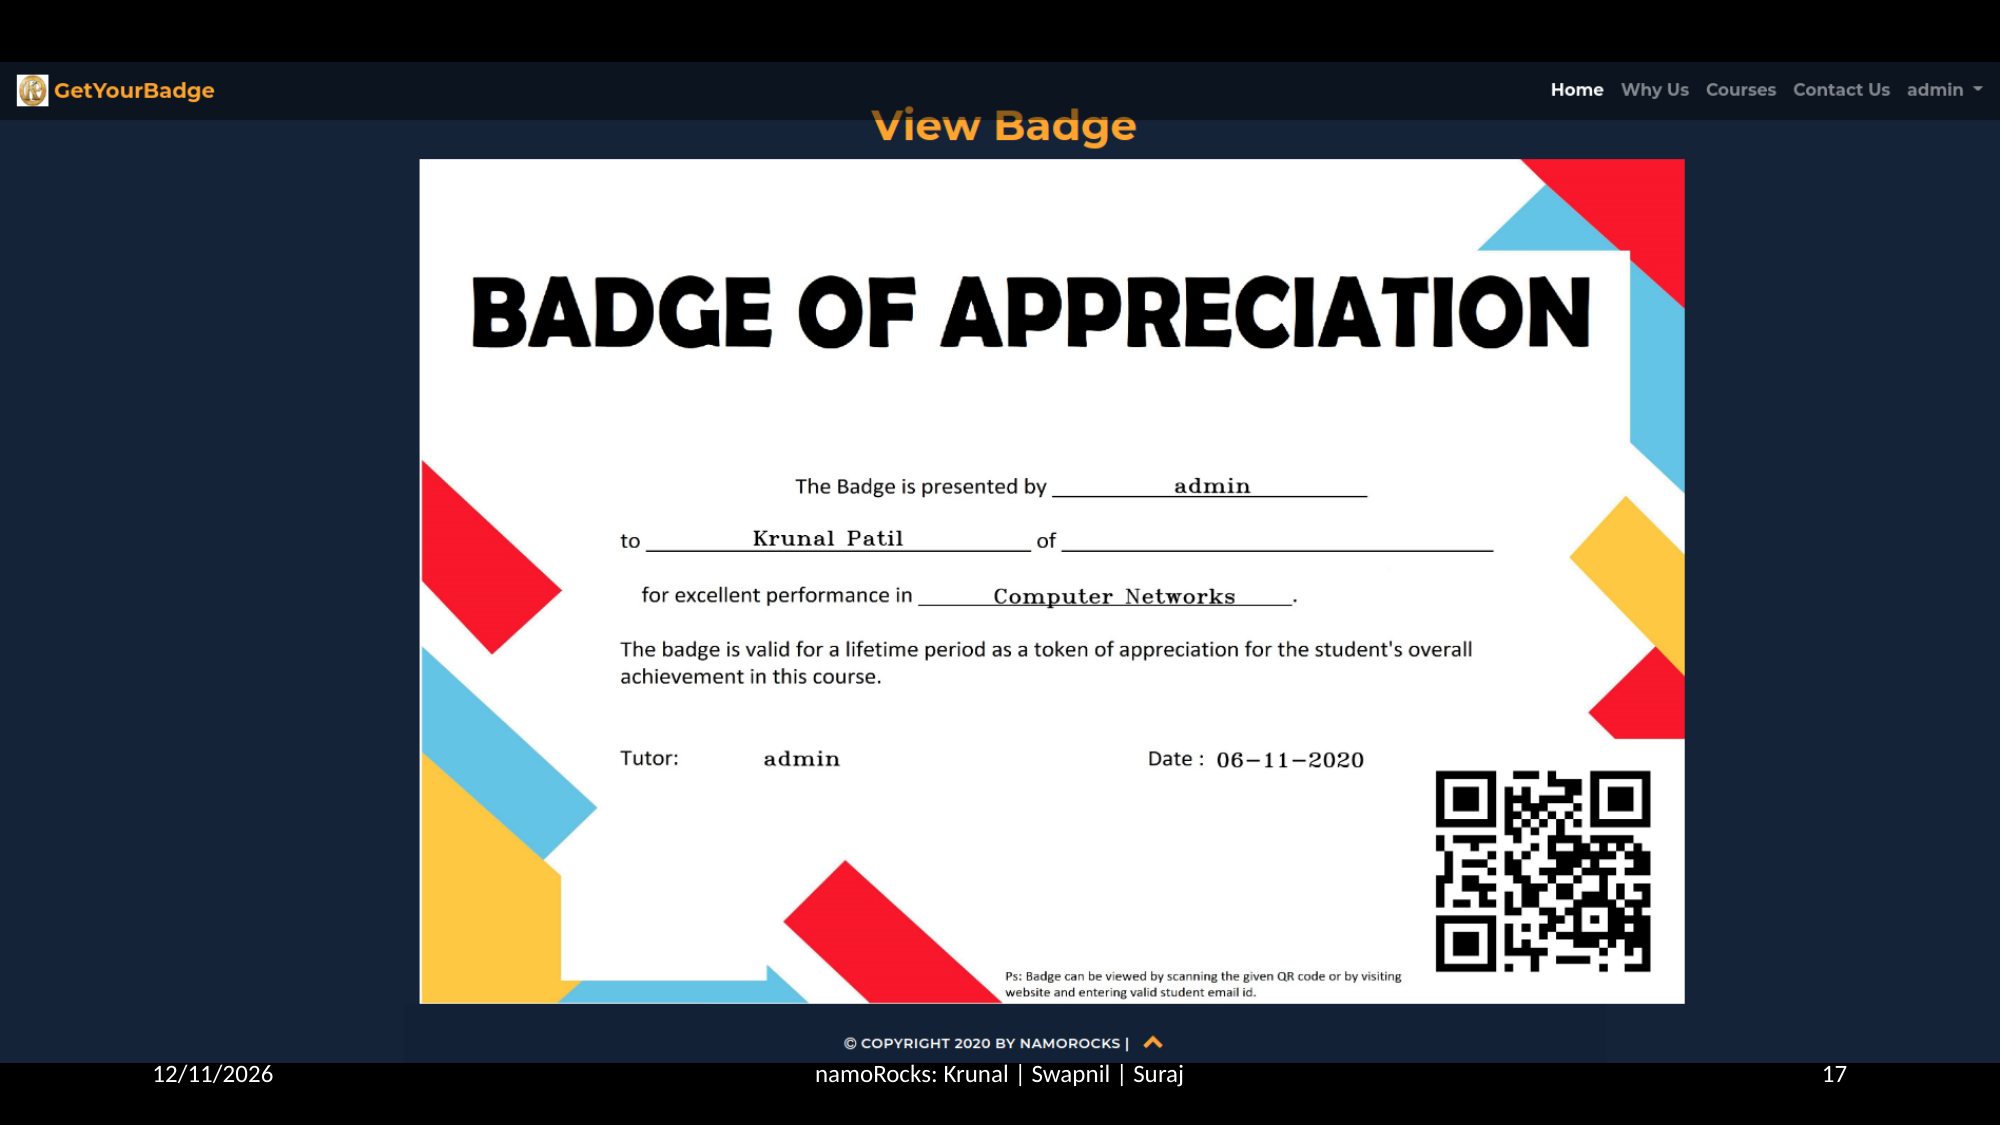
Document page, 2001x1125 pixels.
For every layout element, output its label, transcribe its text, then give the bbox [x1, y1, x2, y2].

picture [0, 62, 2000, 1063]
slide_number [137, 1063, 588, 1103]
footer namoRocks: Krunal | Swapnil | Suraj [662, 1063, 1338, 1103]
slide_number 17 [1412, 1063, 1863, 1103]
